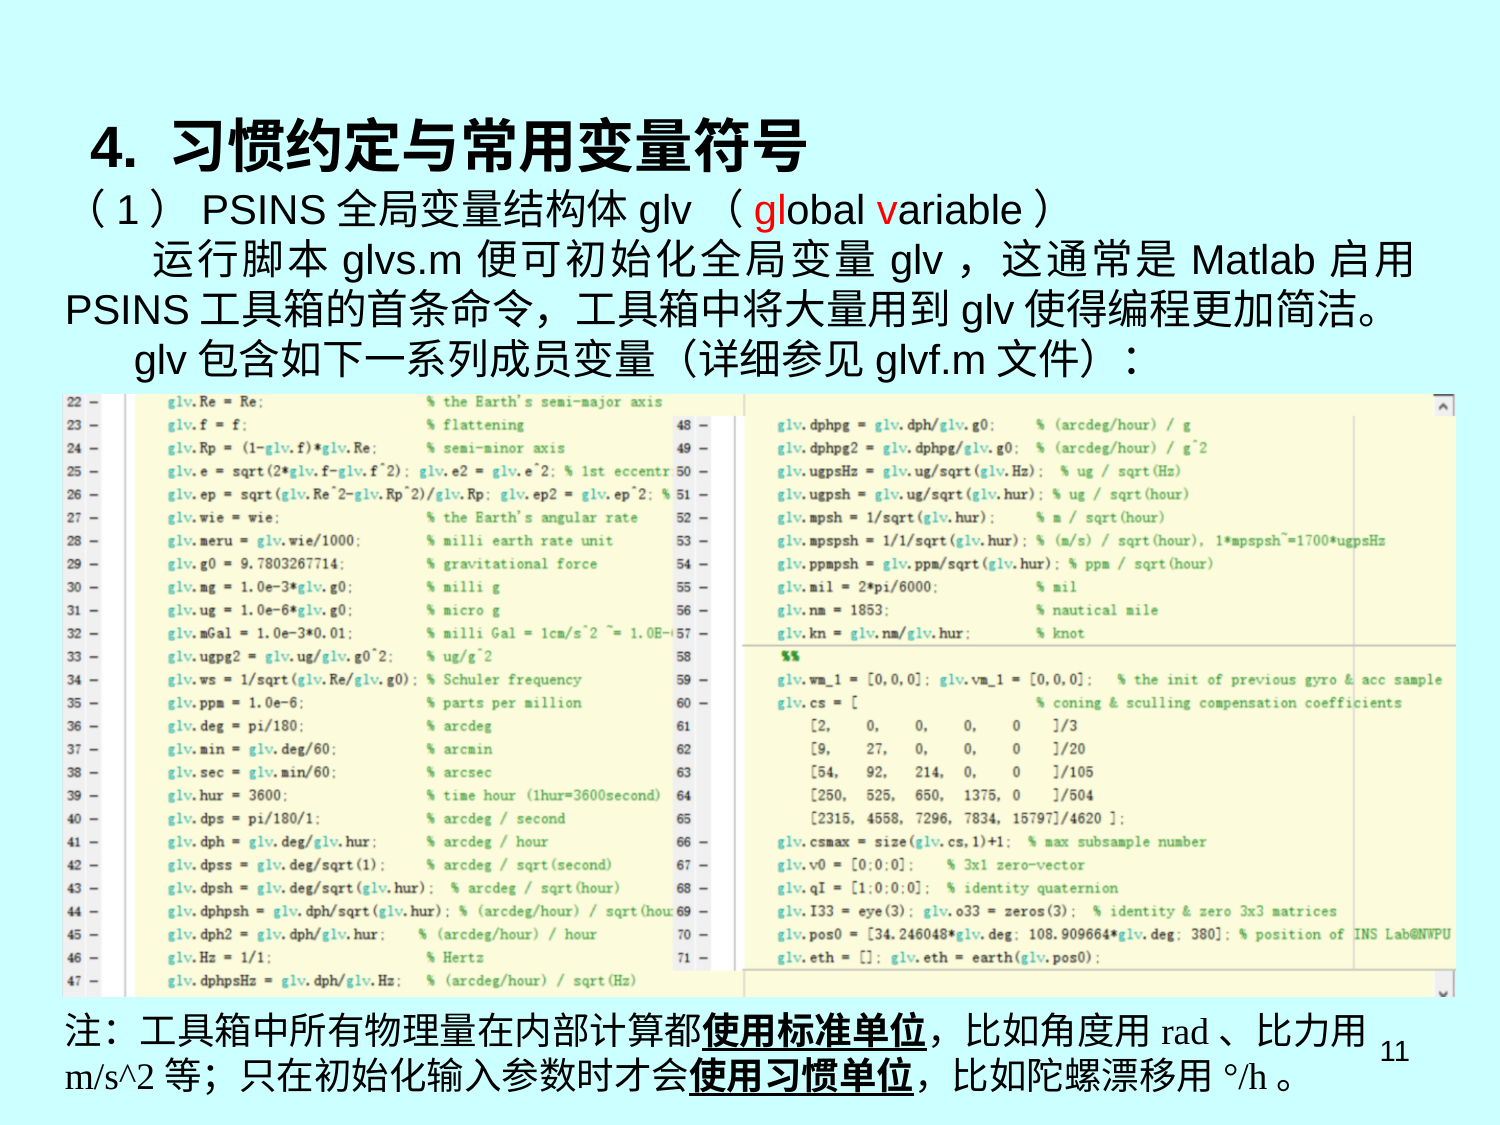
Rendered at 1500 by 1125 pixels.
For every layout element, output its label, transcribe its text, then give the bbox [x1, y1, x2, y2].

text_box （1）PSINS全局变量结构体glv（global variable） 运行脚本glvs.m便可初始化全局变量glv，这通常是Matlab启用PSINS工具箱的首条命令，工具箱中将大量用到glv使得编程更加简洁。 glv包含如下一系列成员变量（详细参见glvf.m文件）： [49, 175, 1441, 391]
title 4. 习惯约定与常用变量符号 [74, 49, 1487, 238]
slide_number 11 [1393, 1024, 1425, 1103]
text_box 注：工具箱中所有物理量在内部计算都使用标准单位，比如角度用rad、比力用m/s^2等；只在初始化输入参数时才会使用习惯单位，比如陀螺漂移用°/h。 [50, 999, 1393, 1105]
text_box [62, 394, 1457, 997]
